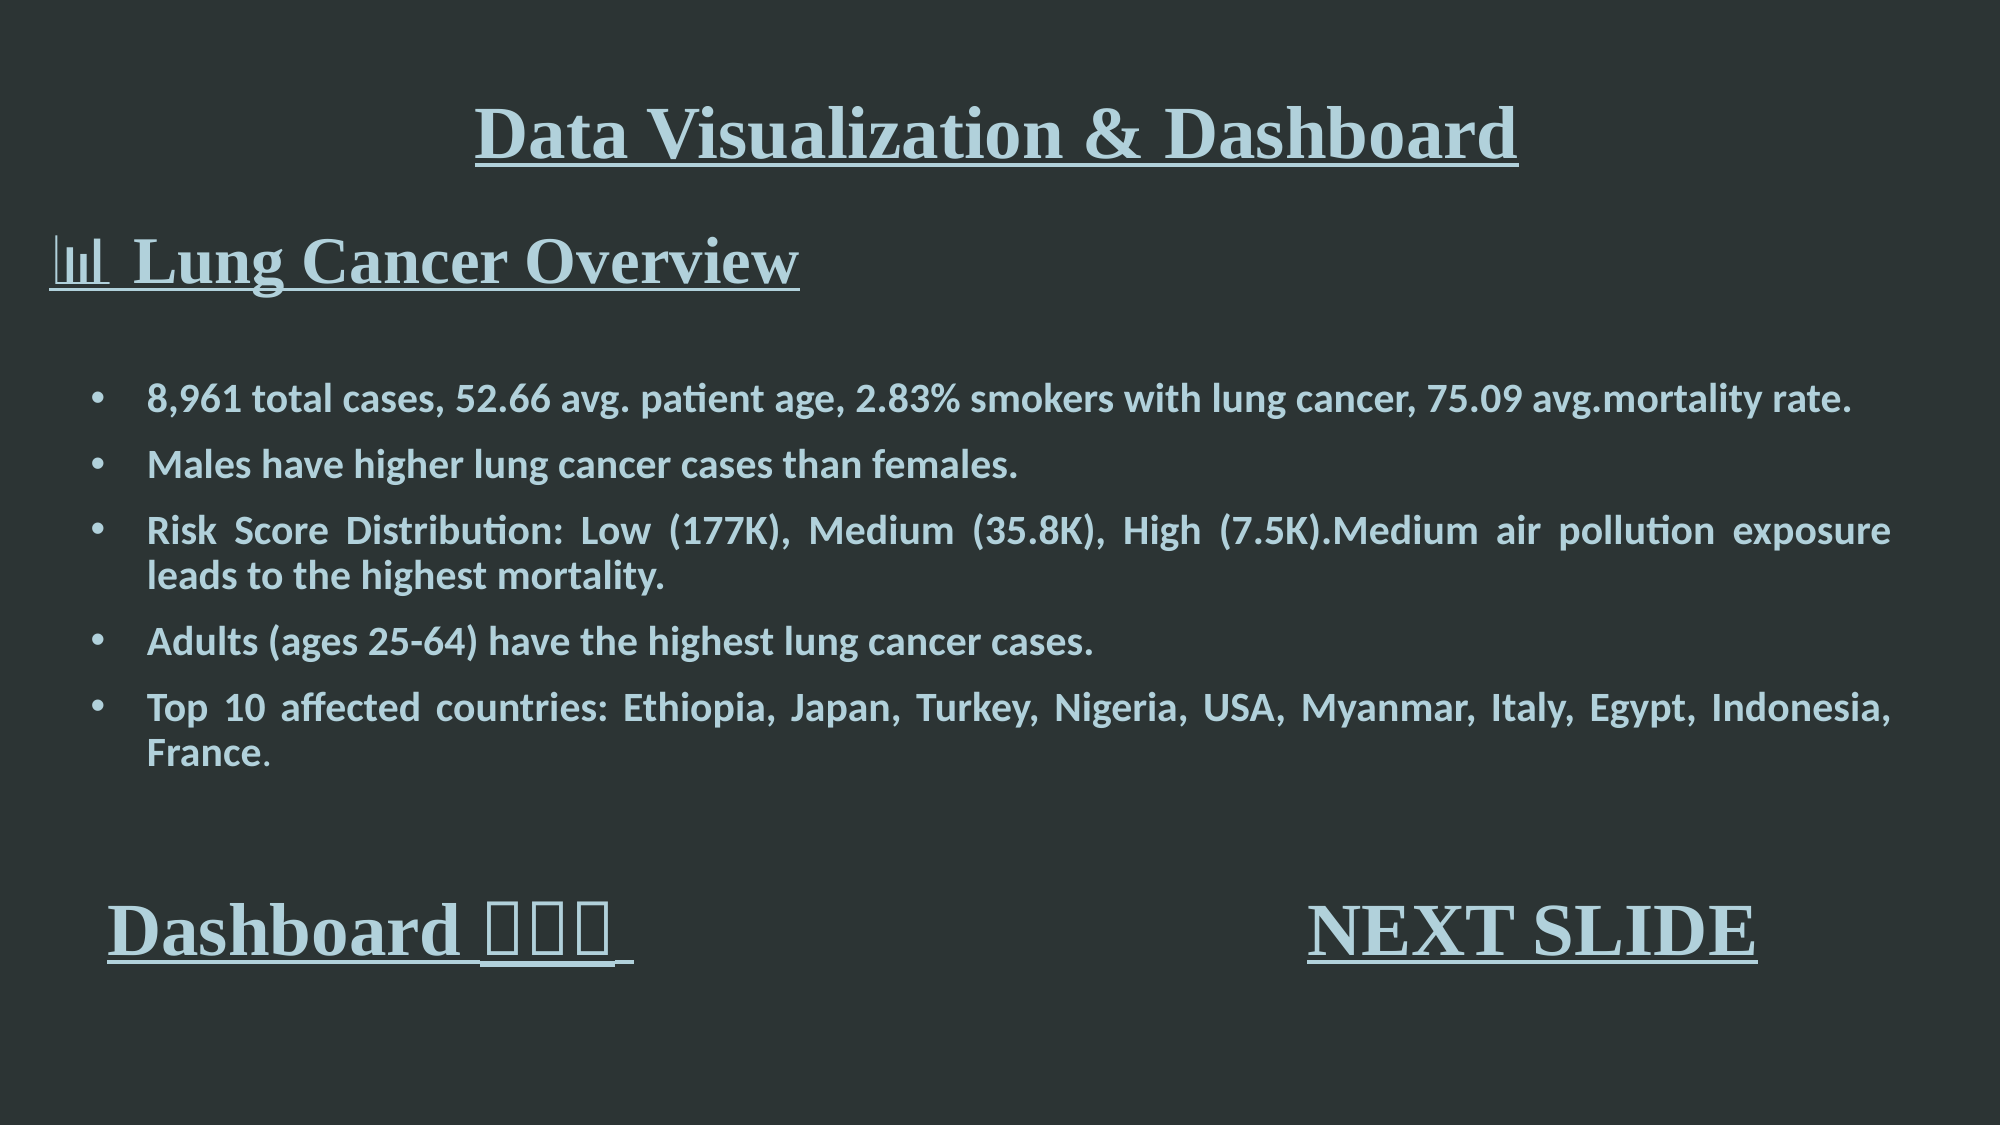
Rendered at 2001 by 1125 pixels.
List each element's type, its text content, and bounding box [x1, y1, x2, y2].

subtitle 8,961 total cases, 52.66 avg. patient age, 2.83% smokers with lung cancer, 75.09 avg.mortality rate. Males have higher lung cancer cases than females. Risk Score Distribution: Low (177K), Medium (35.8K), High (7.5K).Medium air pollution exposure leads to the highest mortality. Adults (ages 25-64) have the highest lung cancer cases. Top 10 affected countries: Ethiopia, Japan, Turkey, Nigeria, USA, Myanmar, Italy, Egypt, Indonesia, France. [75, 369, 1908, 1004]
text_box Dashboard  NEXT SLIDE [92, 850, 1963, 980]
text_box 📊 Lung Cancer Overview [34, 209, 930, 305]
title Data Visualization & Dashboard [34, 53, 1960, 183]
